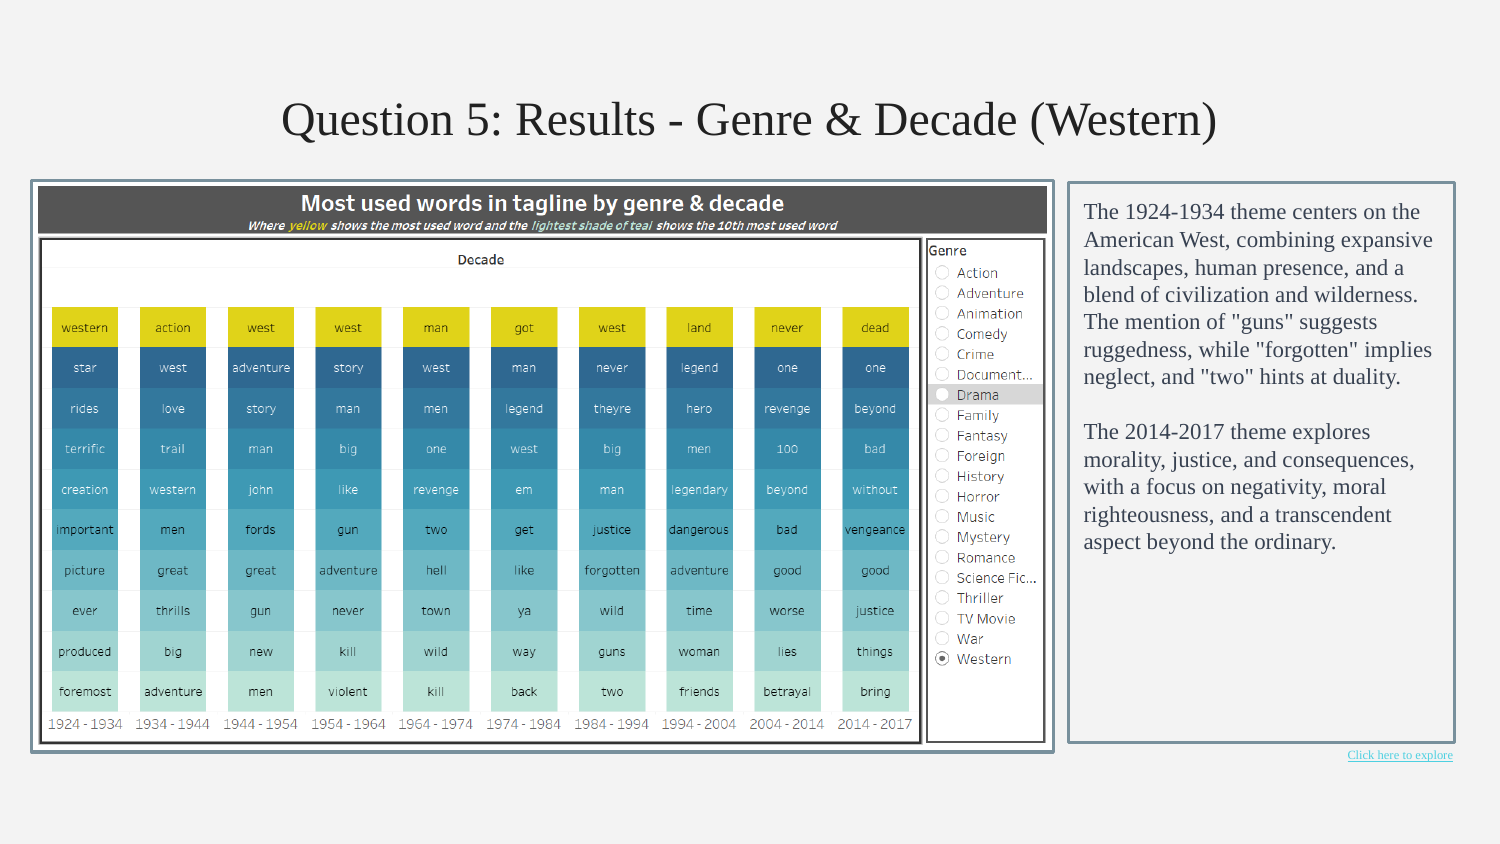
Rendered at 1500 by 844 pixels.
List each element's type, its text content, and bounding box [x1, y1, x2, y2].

text_box Click here to explore [1301, 732, 1468, 776]
picture [32, 181, 1053, 751]
title Question 5: Results - Genre & Decade (Western) [51, 72, 1449, 167]
text_box The 1924-1934 theme centers on the American West, combining expansive landscapes, human presence, and a blend of civilization and wilderness. The mention of "guns" suggests ruggedness, while "forgotten" implies neglect, and "two" hints at duality. The 2014-2017 theme explores morality, justice, and consequences, with a focus on negativity, moral righteousness, and a transcendent aspect beyond the ordinary. [1068, 182, 1455, 743]
